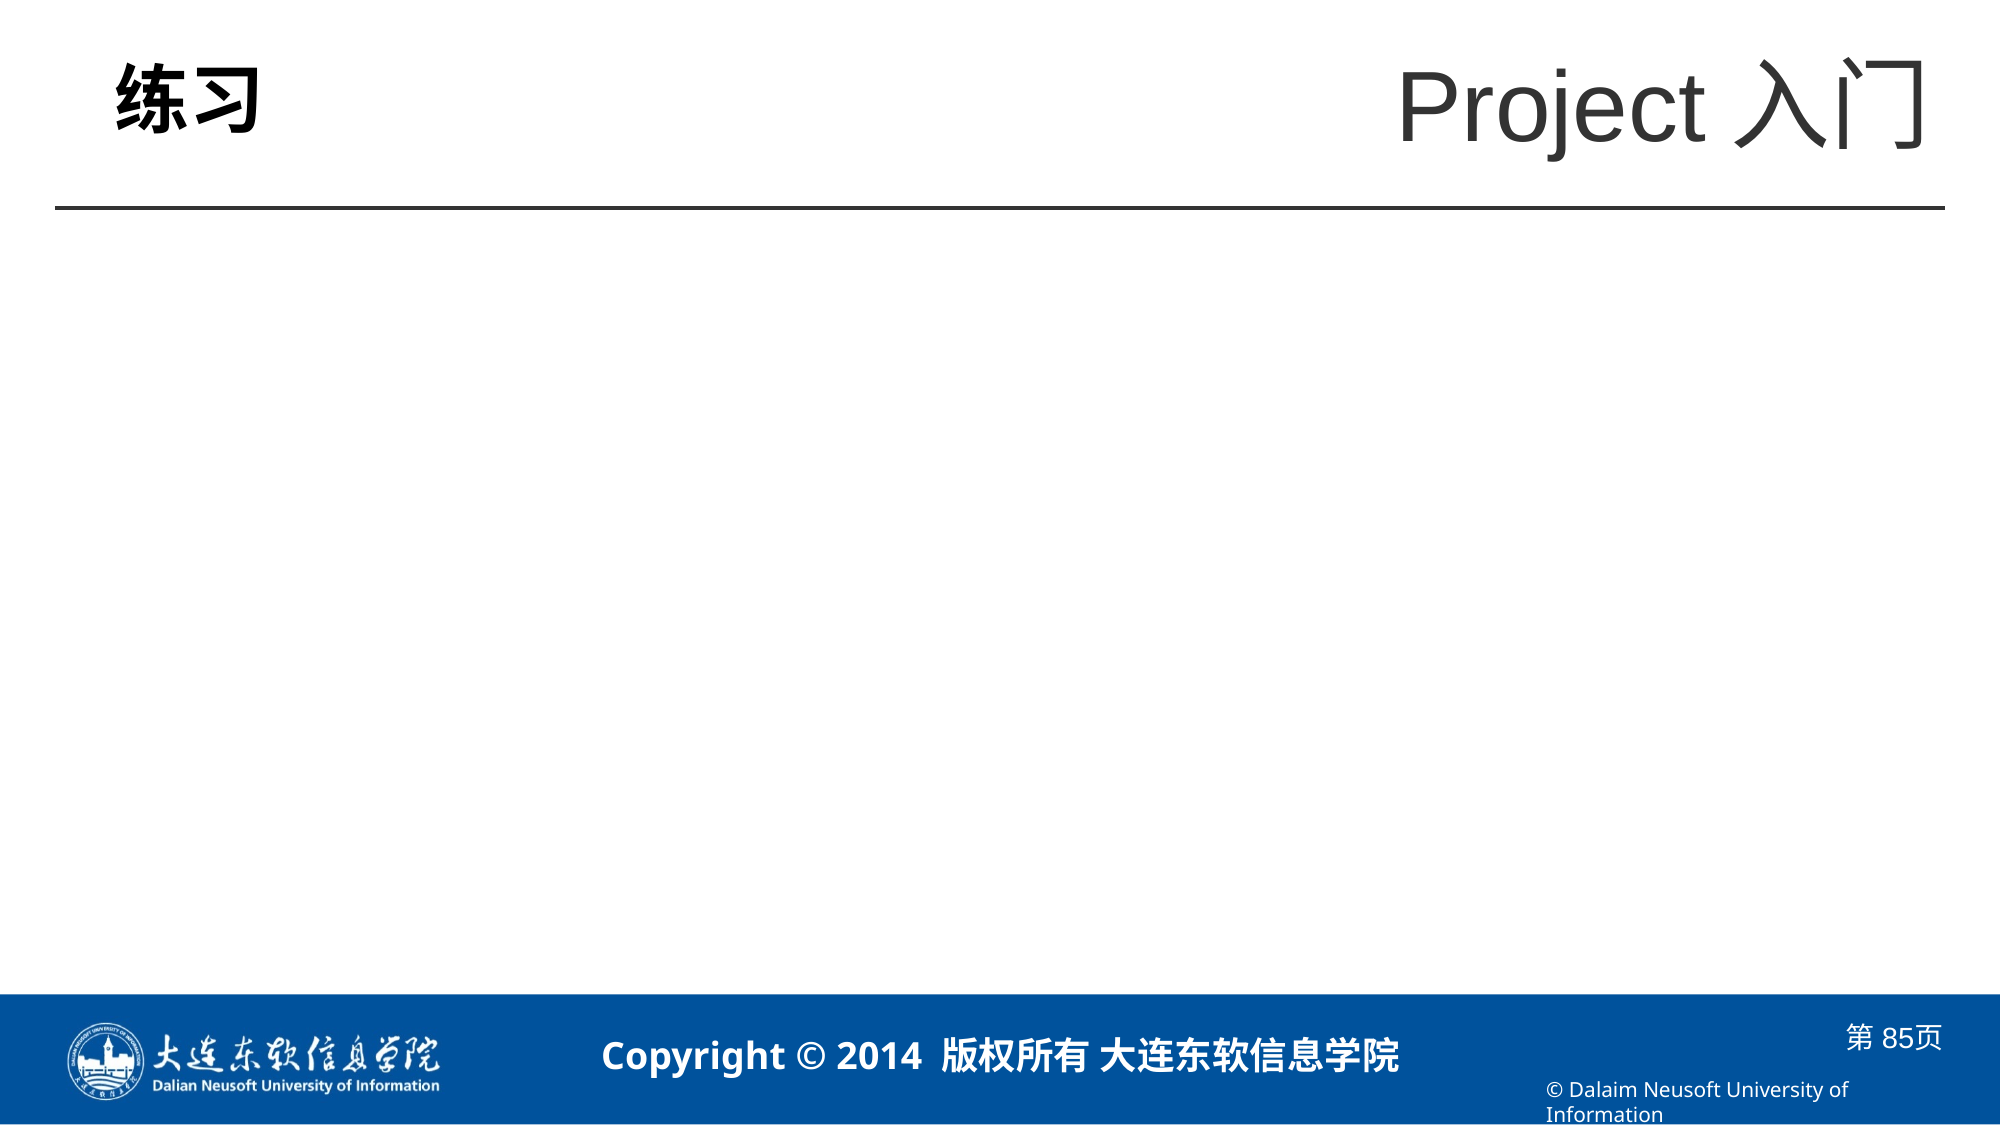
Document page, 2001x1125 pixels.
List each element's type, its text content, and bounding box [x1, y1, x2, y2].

picture [55, 1016, 445, 1103]
title 练习 [99, 45, 1900, 233]
